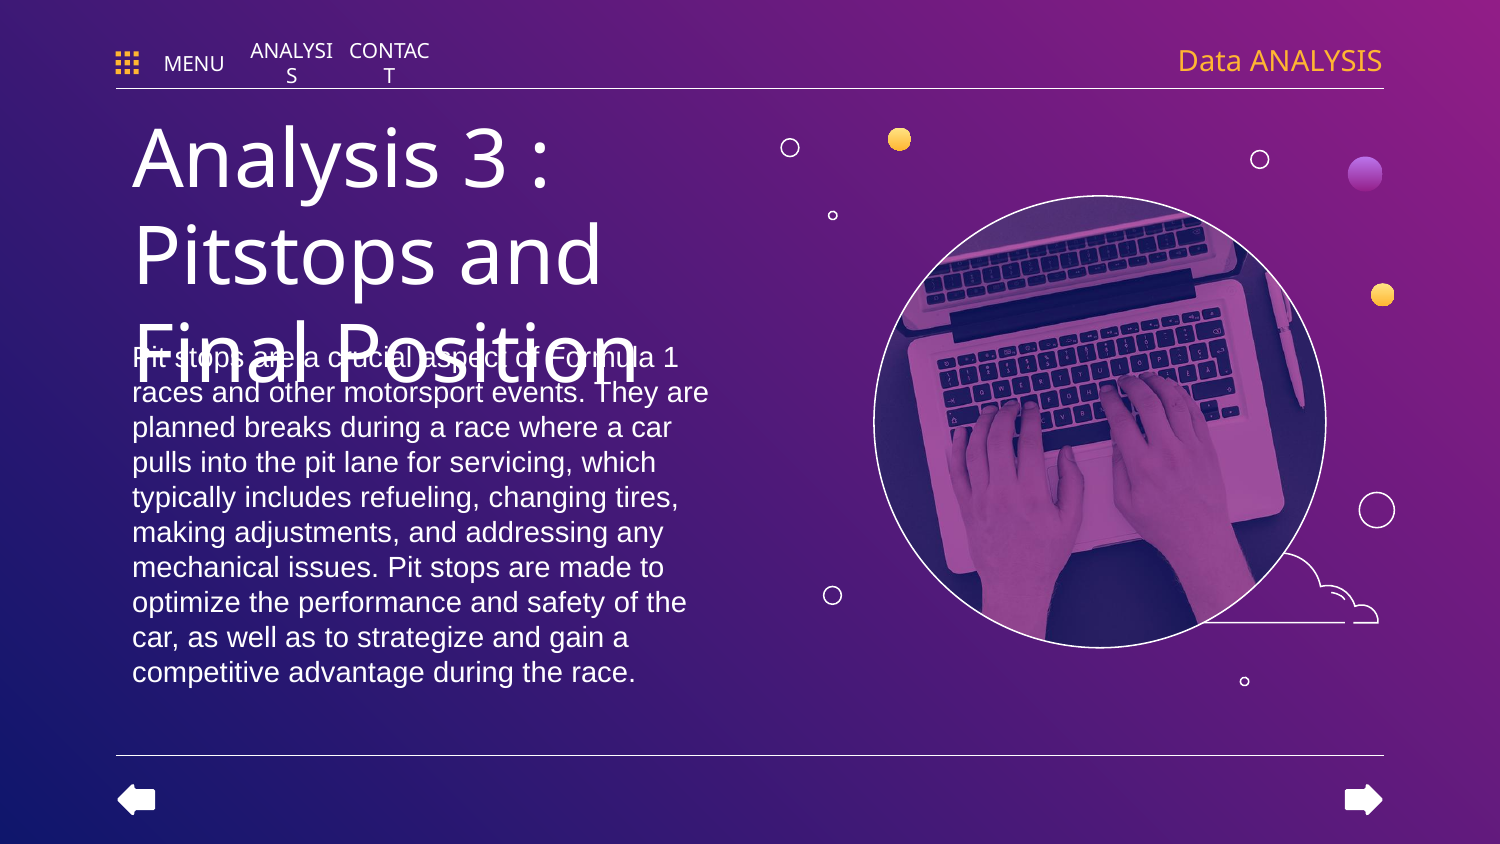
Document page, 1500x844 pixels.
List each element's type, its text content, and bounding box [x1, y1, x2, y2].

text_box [115, 50, 139, 75]
text_box ANALYSIS [248, 45, 335, 81]
picture [873, 195, 1326, 648]
text_box Data ANALYSIS [1158, 34, 1383, 85]
text_box [1371, 283, 1395, 307]
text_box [1332, 552, 1380, 624]
text_box [117, 784, 156, 816]
text_box [109, 45, 145, 81]
text_box [1347, 156, 1383, 192]
text_box [1344, 784, 1383, 816]
text_box MENU [151, 45, 237, 81]
subtitle Pit stops are a crucial aspect of Formula 1 races and other motorsport events. They are planned breaks during a race where a car pulls into the pit lane for servicing, which typically includes refueling, changing tires, making adjustments, and addressing any mechanical issues. Pit stops are made to optimize the performance and safety of the car, as well as to strategize and gain a competitive advantage during the race. [117, 323, 750, 715]
text_box [888, 127, 912, 151]
title Analysis 3 : Pitstops and Final Position [117, 90, 750, 296]
text_box CONTACT [346, 45, 433, 81]
